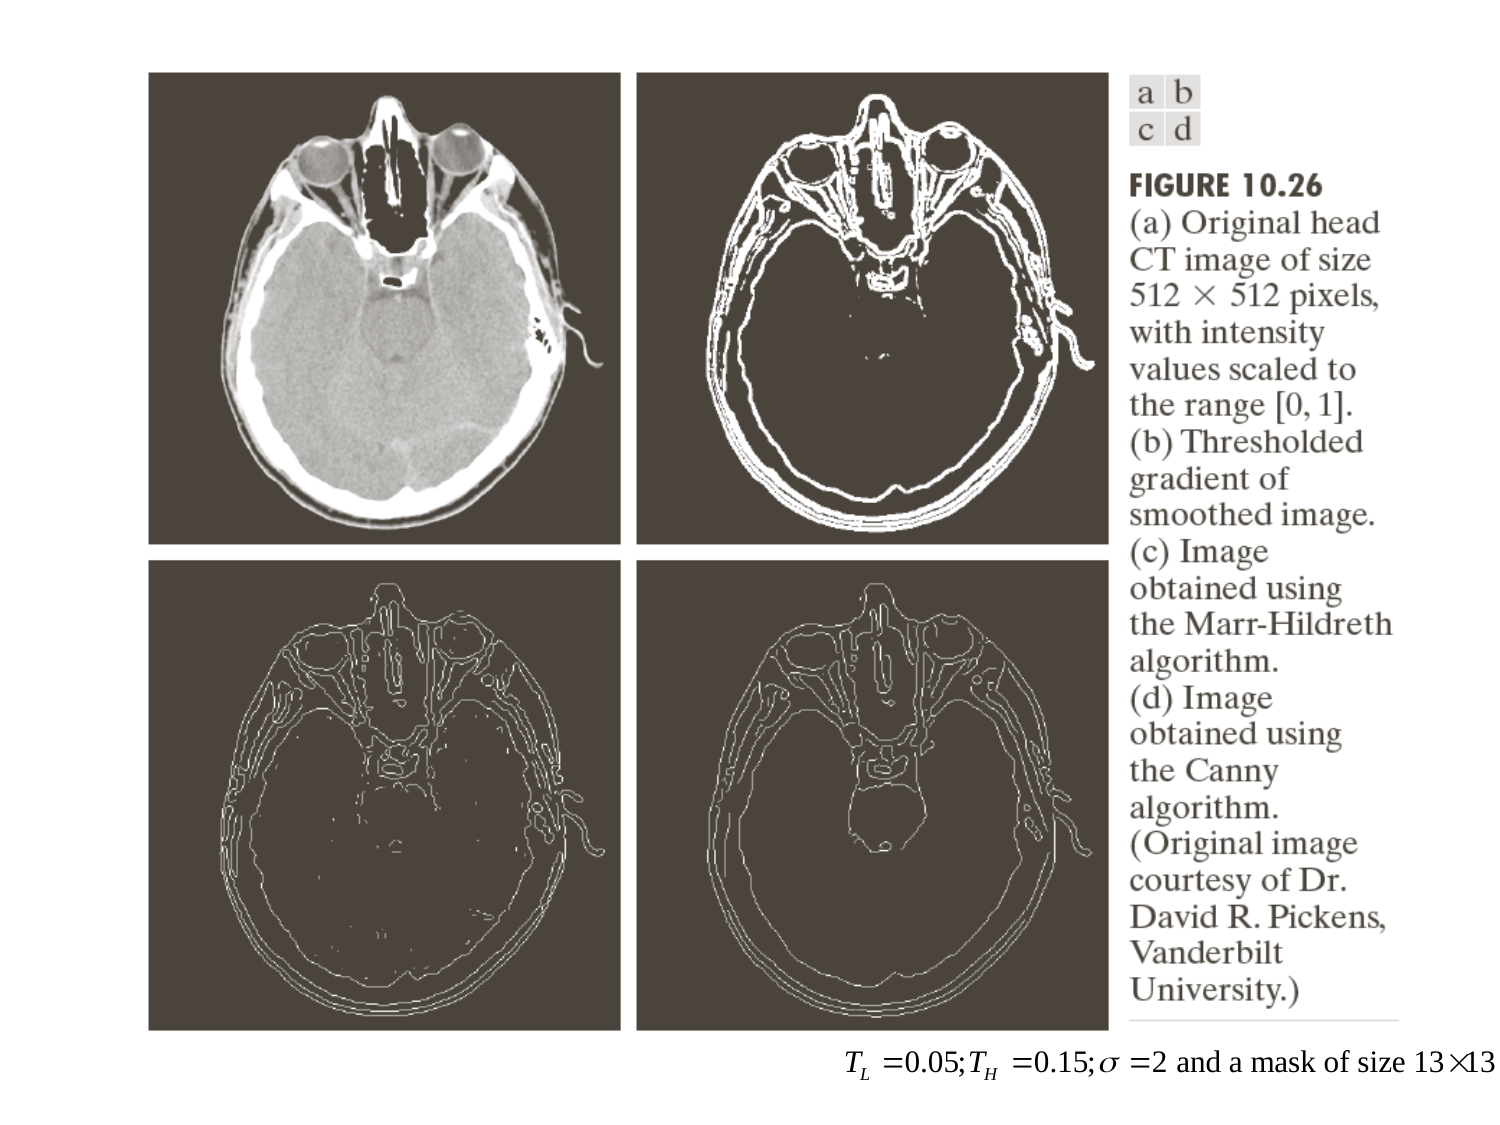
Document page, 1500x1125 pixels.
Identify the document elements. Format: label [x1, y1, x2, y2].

list [840, 1041, 1500, 1089]
picture [142, 66, 1118, 1037]
picture [1121, 68, 1411, 1034]
